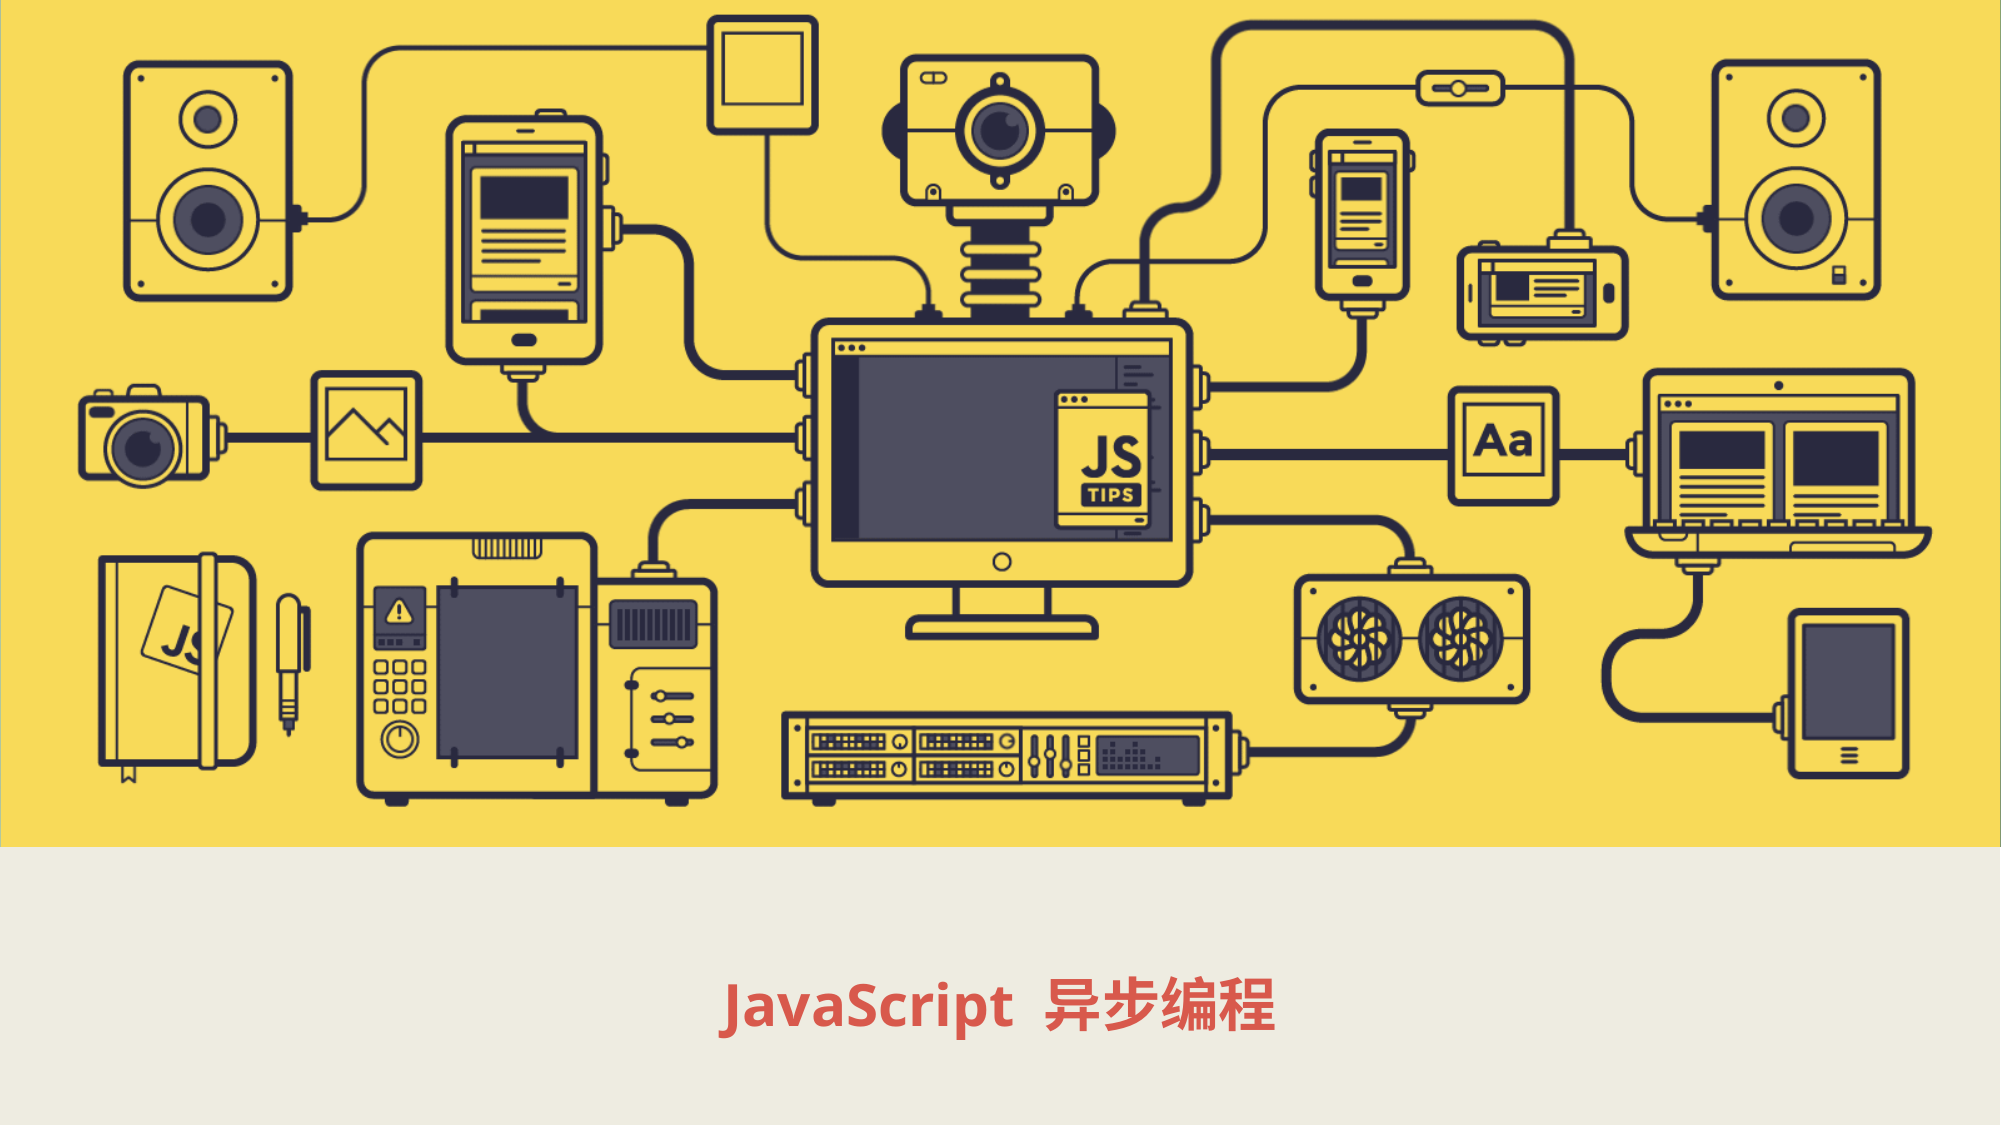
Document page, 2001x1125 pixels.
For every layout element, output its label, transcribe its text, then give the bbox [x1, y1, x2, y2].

text_box JavaScript 异步编程 [527, 960, 1473, 1046]
picture [0, 0, 2001, 847]
